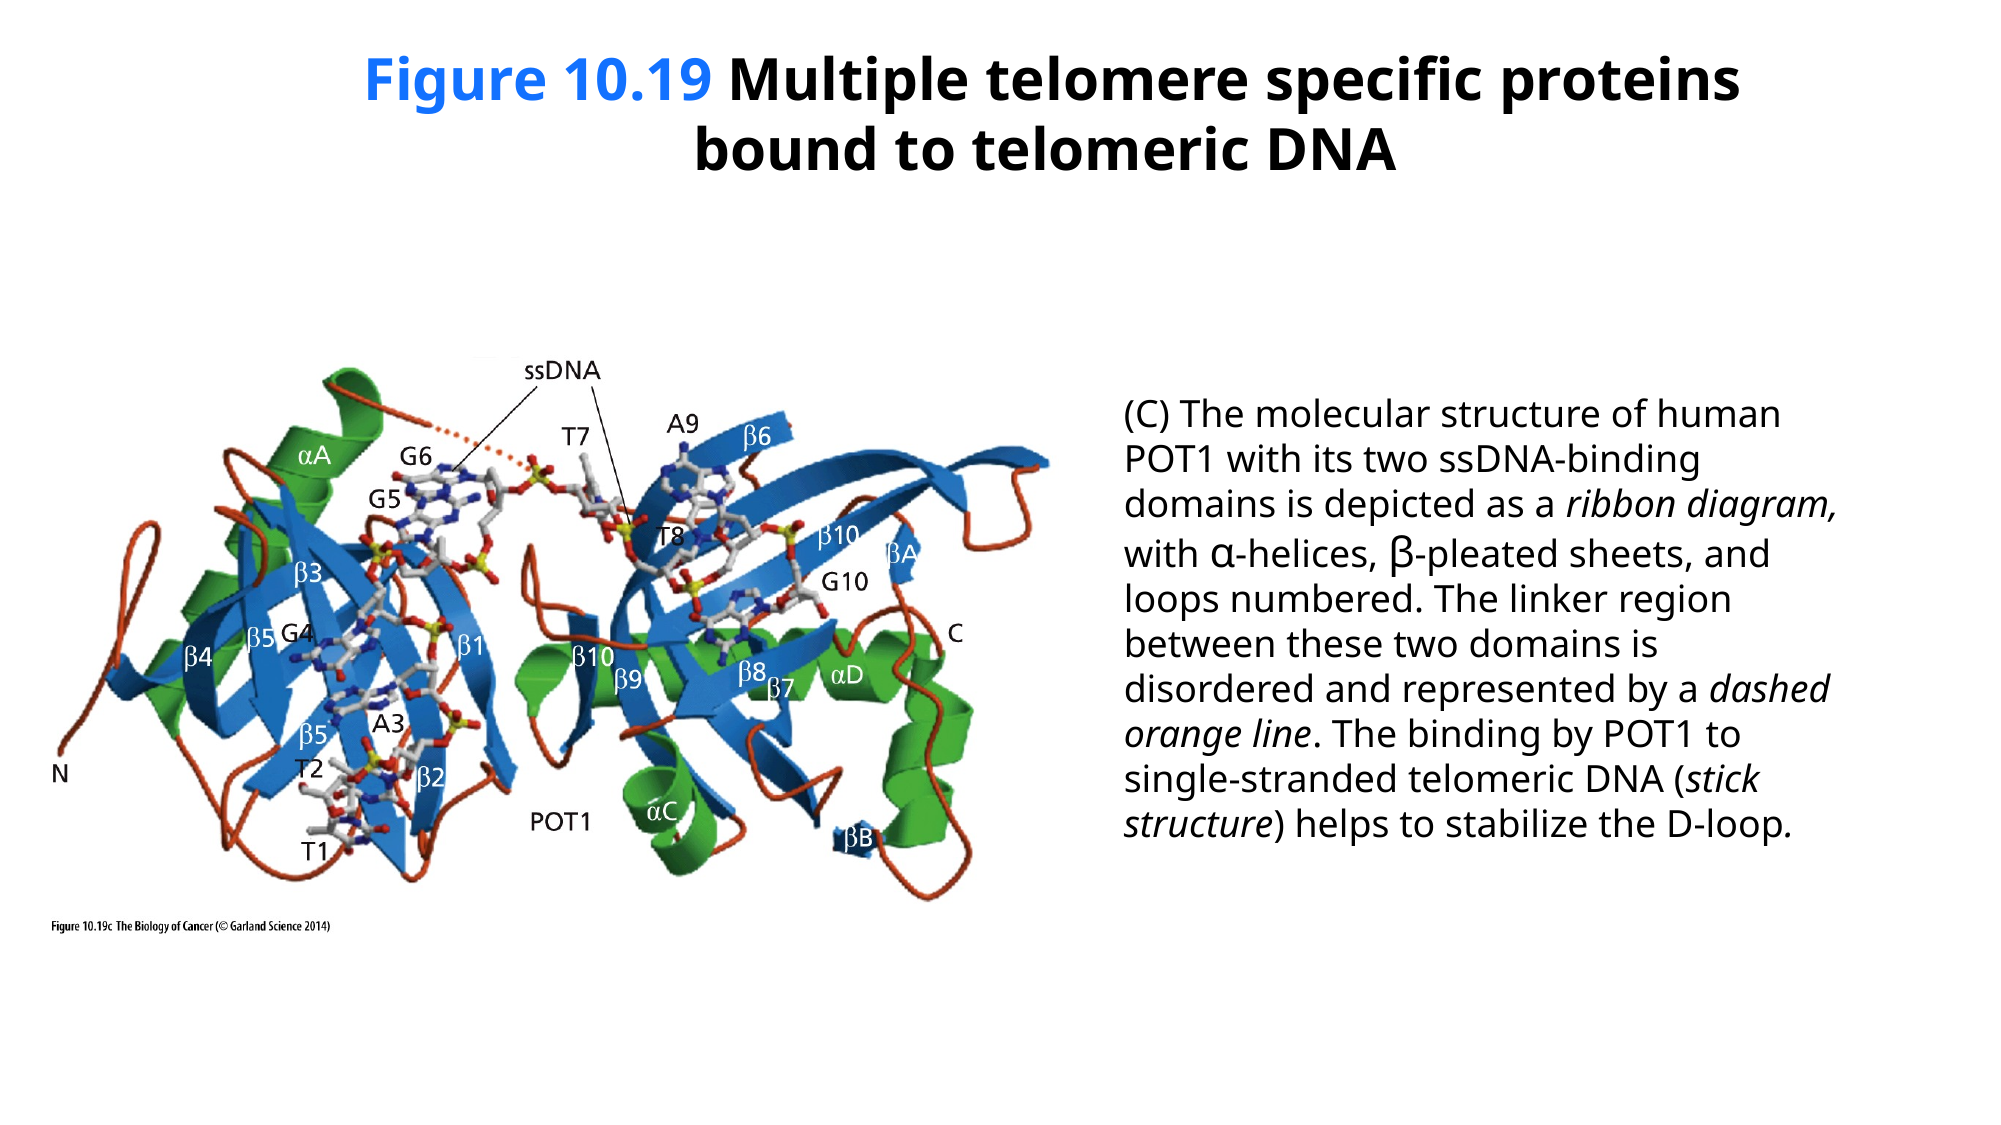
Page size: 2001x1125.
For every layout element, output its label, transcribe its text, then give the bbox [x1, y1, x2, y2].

text_box (C) The molecular structure of human POT1 with its two ssDNA-binding domains is depicted as a ribbon diagram, with α-helices, β-pleated sheets, and loops numbered. The linker region between these two domains is disordered and represented by a dashed orange line. The binding by POT1 to single-stranded telomeric DNA (stick structure) helps to stabilize the D-loop. [1108, 382, 1860, 853]
text_box Figure 10.19 Multiple telomere specific proteins bound to telomeric DNA [251, 35, 1854, 190]
picture [45, 349, 1059, 937]
